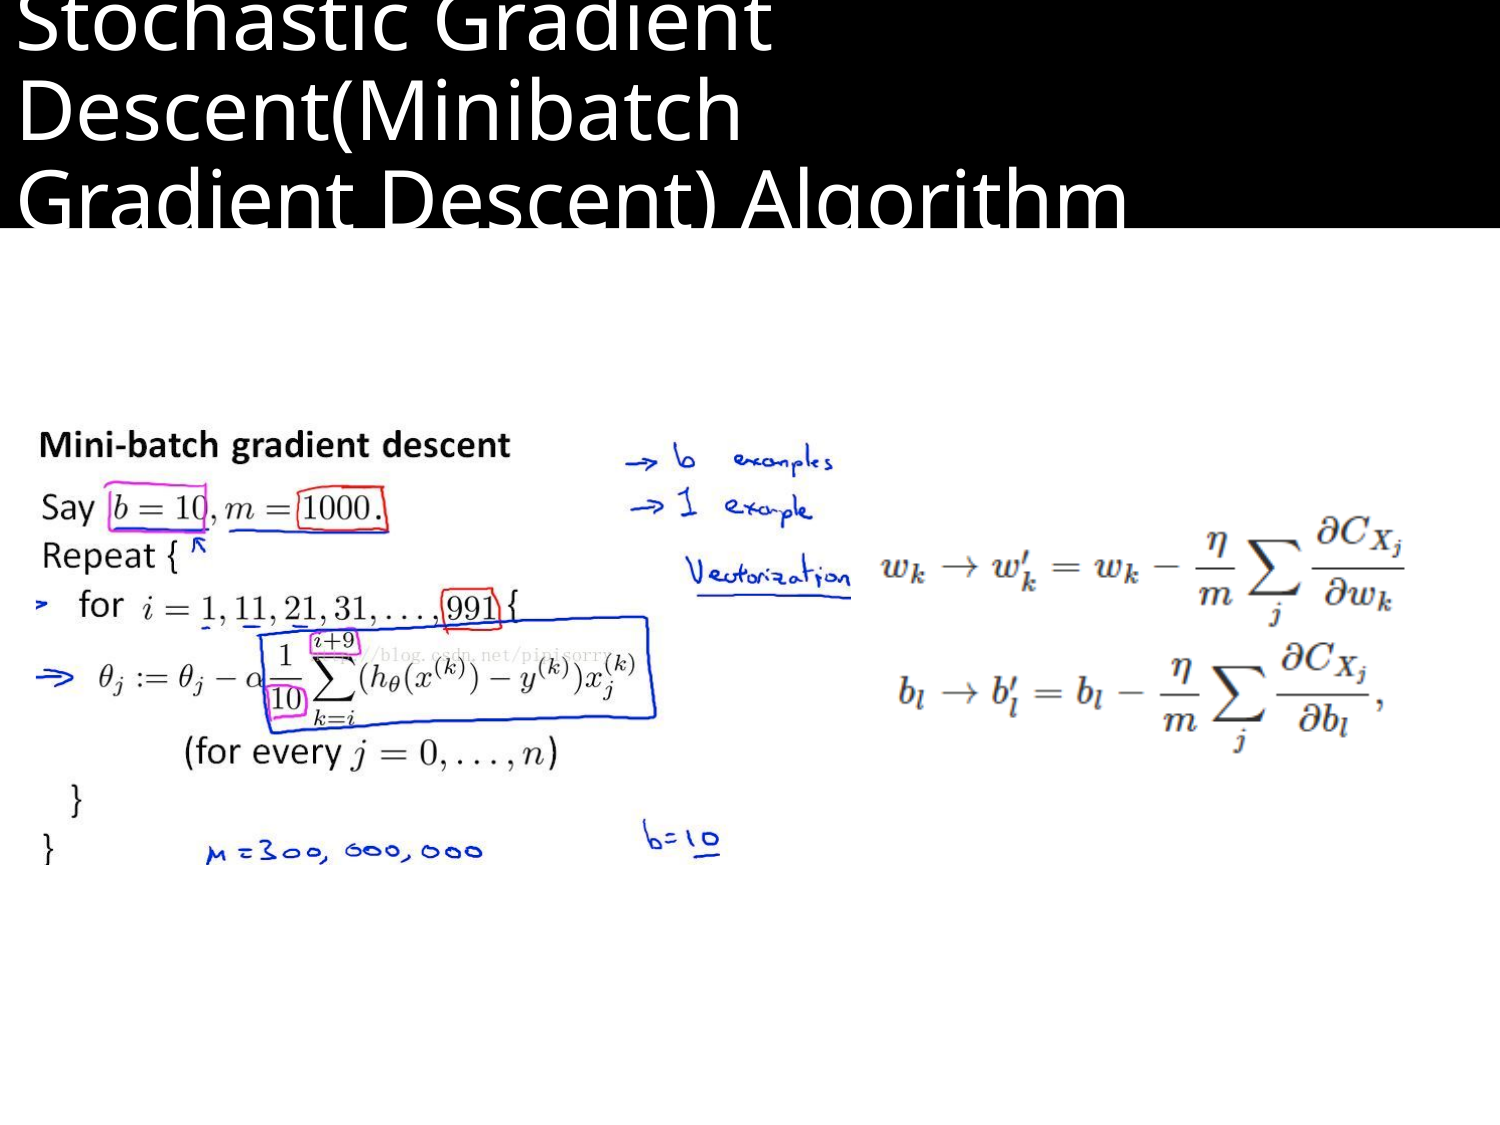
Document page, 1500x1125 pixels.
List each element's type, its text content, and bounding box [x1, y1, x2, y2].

picture [35, 423, 1468, 865]
title Stochastic Gradient Descent(Minibatch Gradient Descent) Algorithm [0, 0, 1500, 229]
